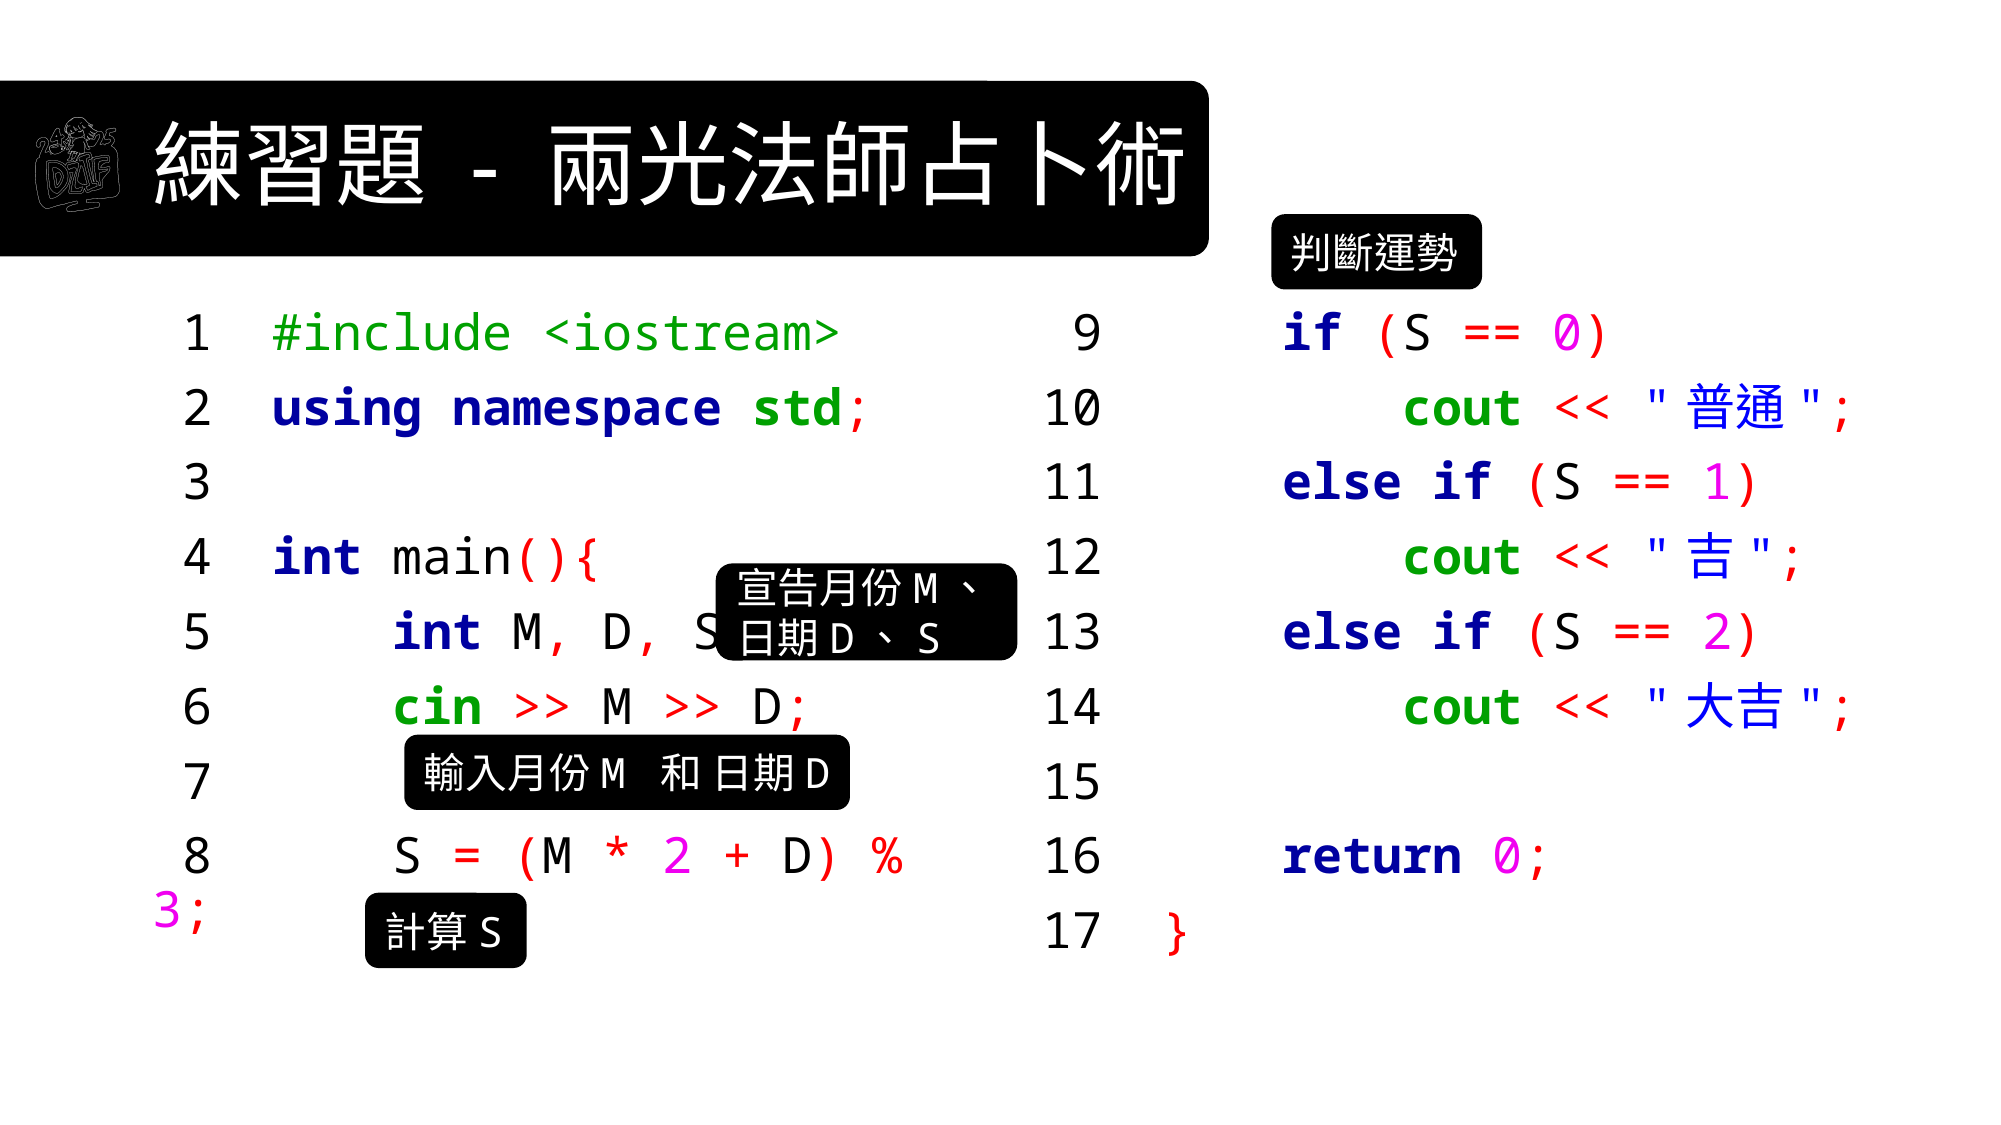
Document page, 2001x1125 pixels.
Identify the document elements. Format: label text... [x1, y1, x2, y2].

text_box 9 if (S == 0) 10 cout << "普通"; 11 else if (S == 1) 12 cout << "吉"; 13 else if (S == 2) 14 cout << "大吉"; 15 16 return 0; 17 } [1027, 299, 1978, 1125]
text_box 判斷運勢 [1271, 214, 1483, 290]
text_box 宣告月份M、日期D、S [715, 563, 1018, 661]
picture [18, 108, 132, 222]
list 1 #include <iostream> 2 using namespace std; 3 4 int main(){ 5 int M, D, S; 6 cin >> M >> D; 7 8 S = (M * 2 + D) % 3; [137, 299, 984, 1125]
text_box 輸入月份M 和 日期D [404, 734, 850, 810]
text_box 計算S [365, 892, 527, 969]
title 練習題 - 兩光法師占卜術 [137, 59, 1863, 278]
text_box [0, 80, 137, 257]
